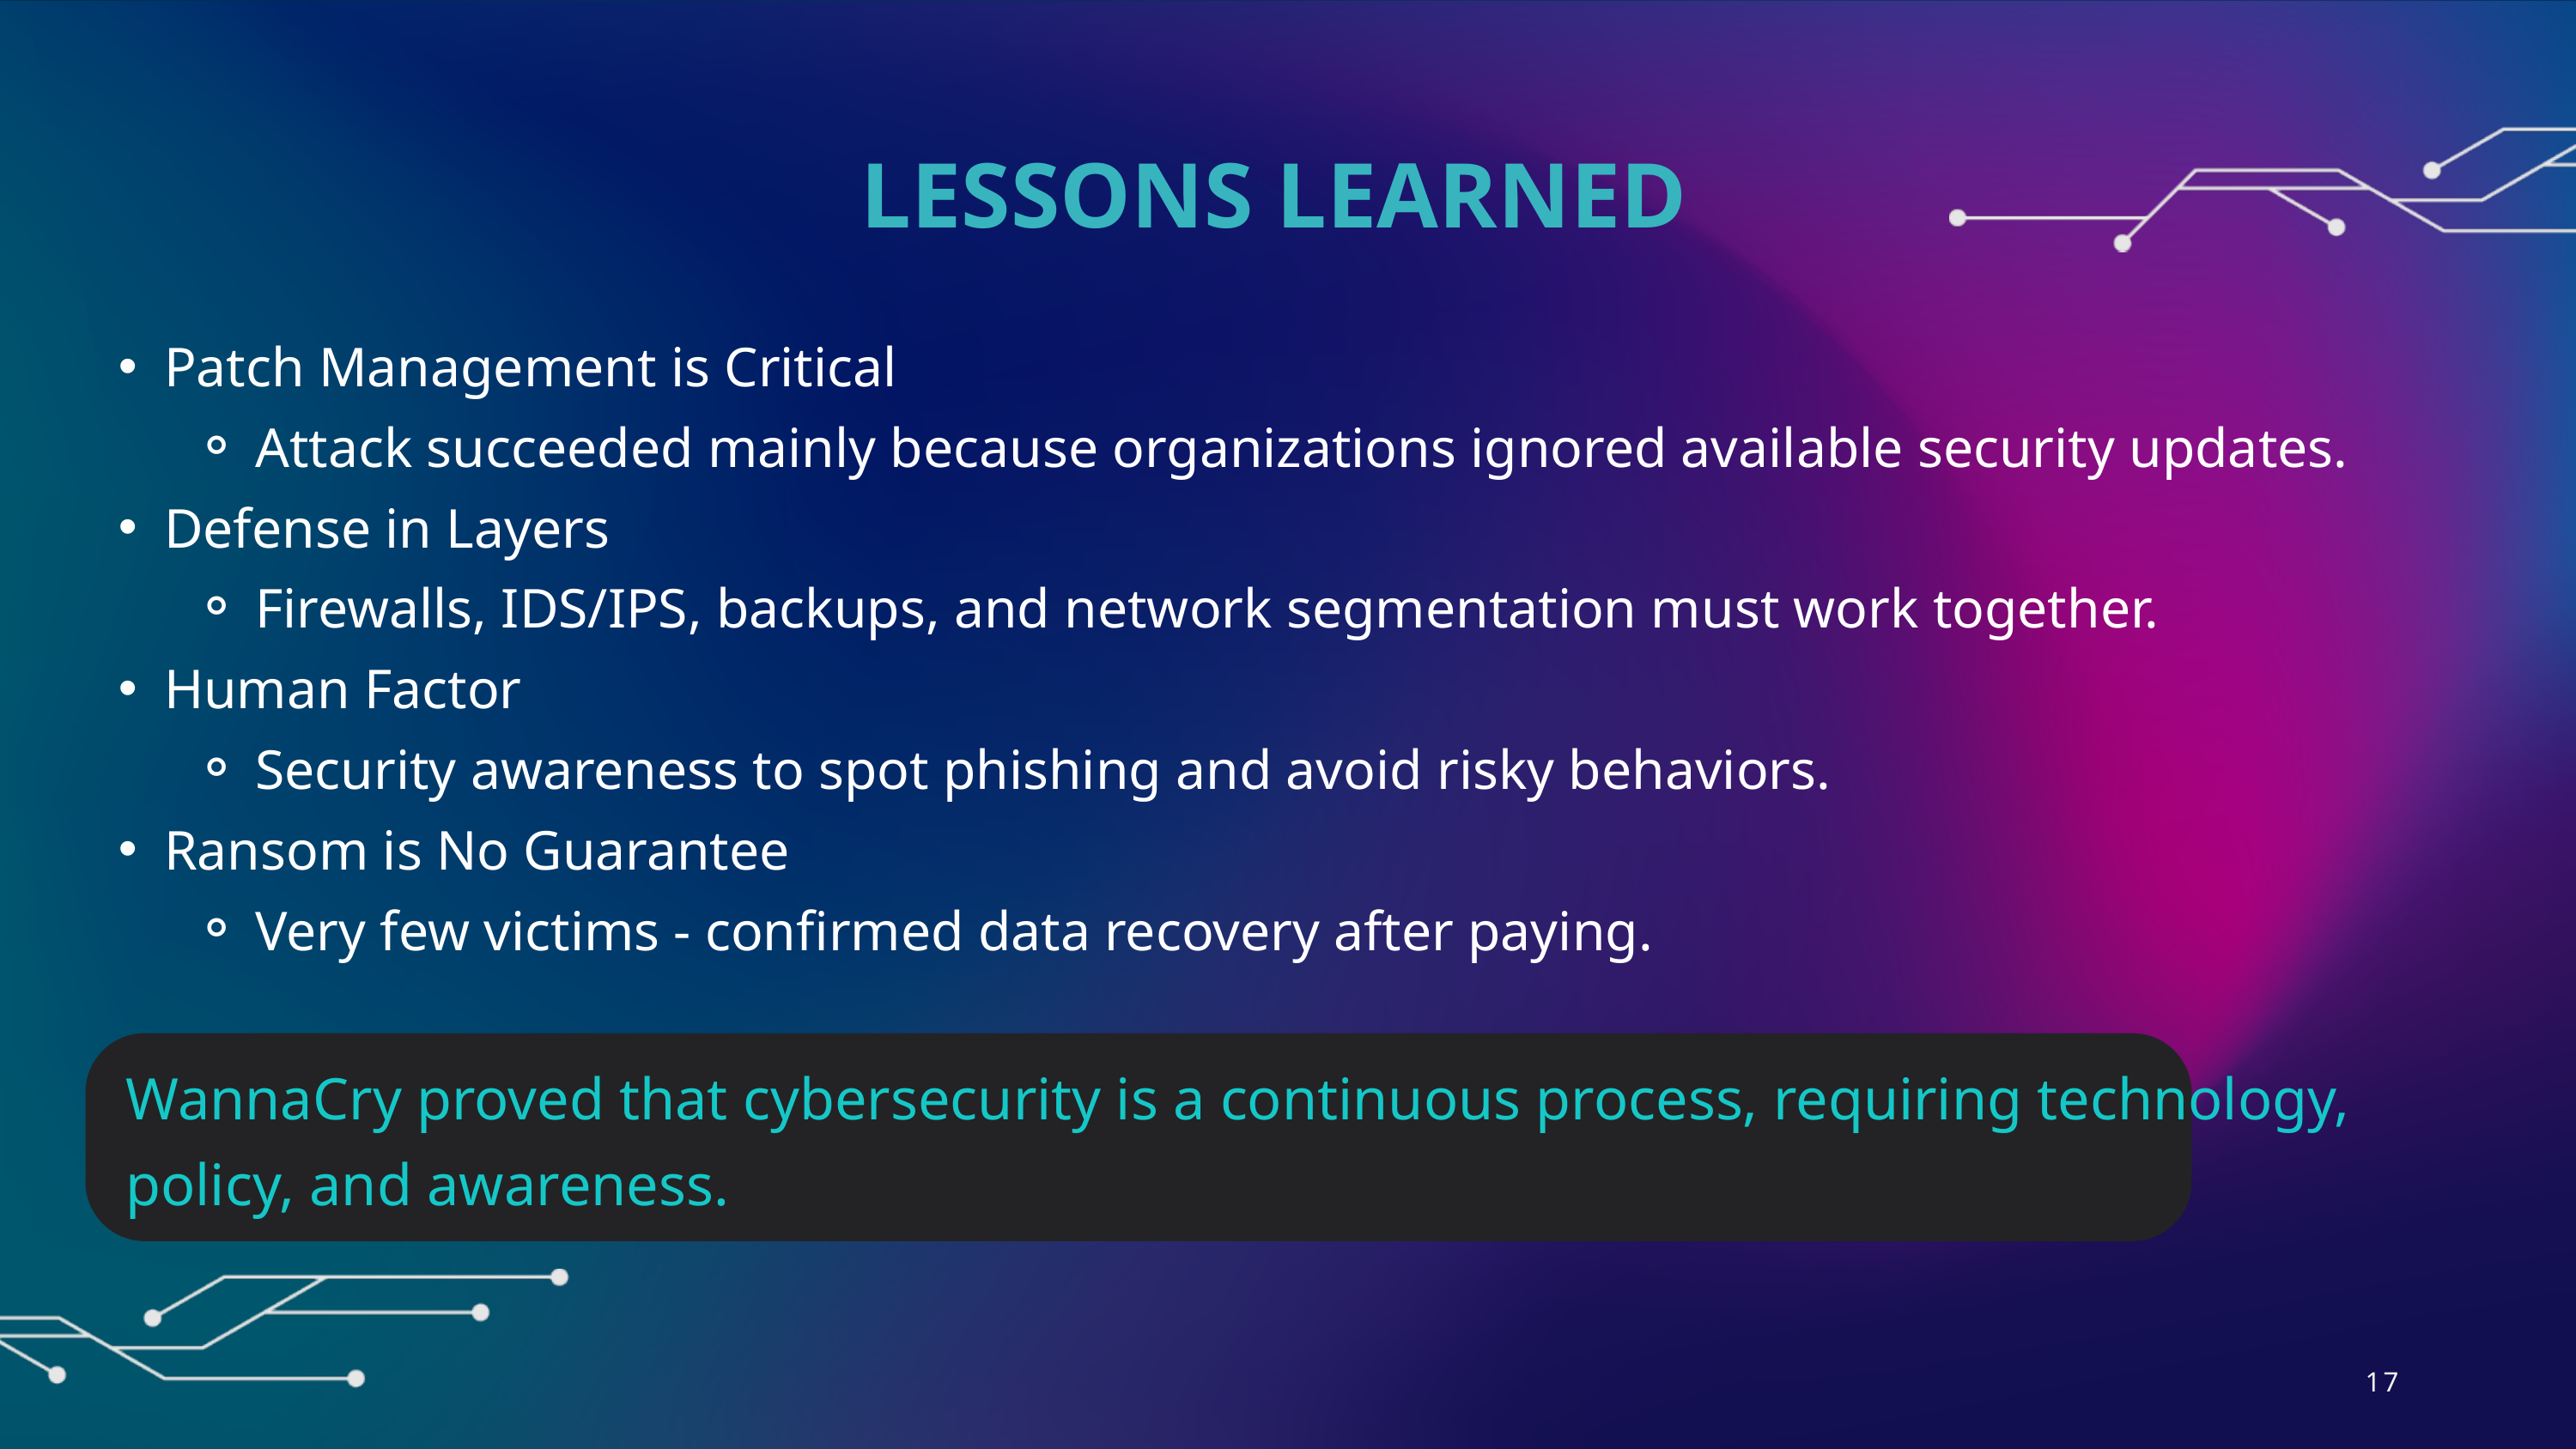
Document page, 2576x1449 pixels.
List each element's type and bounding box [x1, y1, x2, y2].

text_box [1819, 1342, 2399, 1421]
text_box [85, 1033, 2192, 1242]
text_box [0, 0, 2576, 1449]
